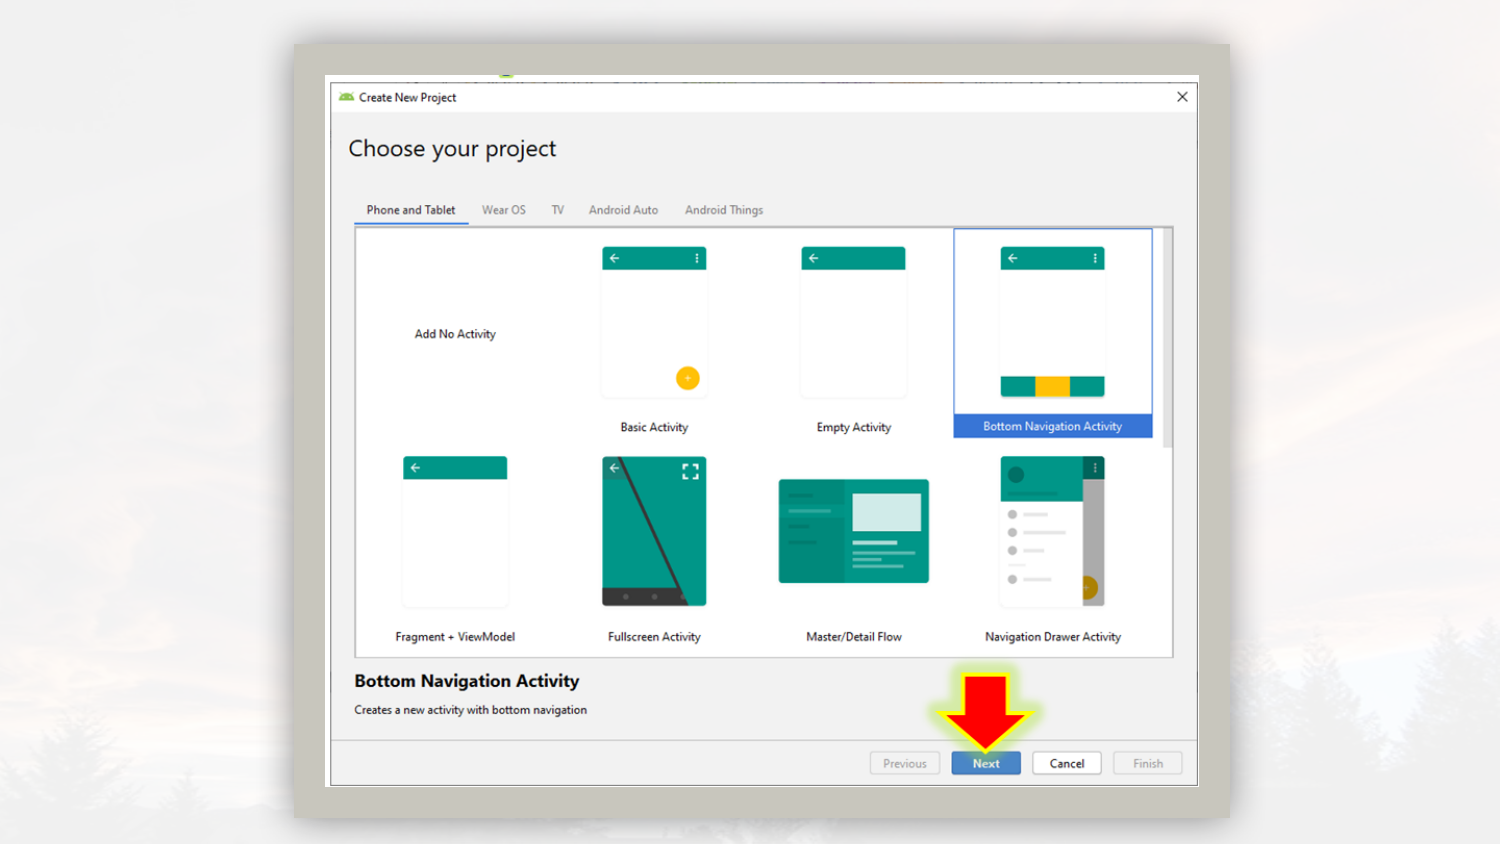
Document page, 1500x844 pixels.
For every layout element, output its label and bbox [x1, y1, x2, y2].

picture [324, 75, 1200, 788]
